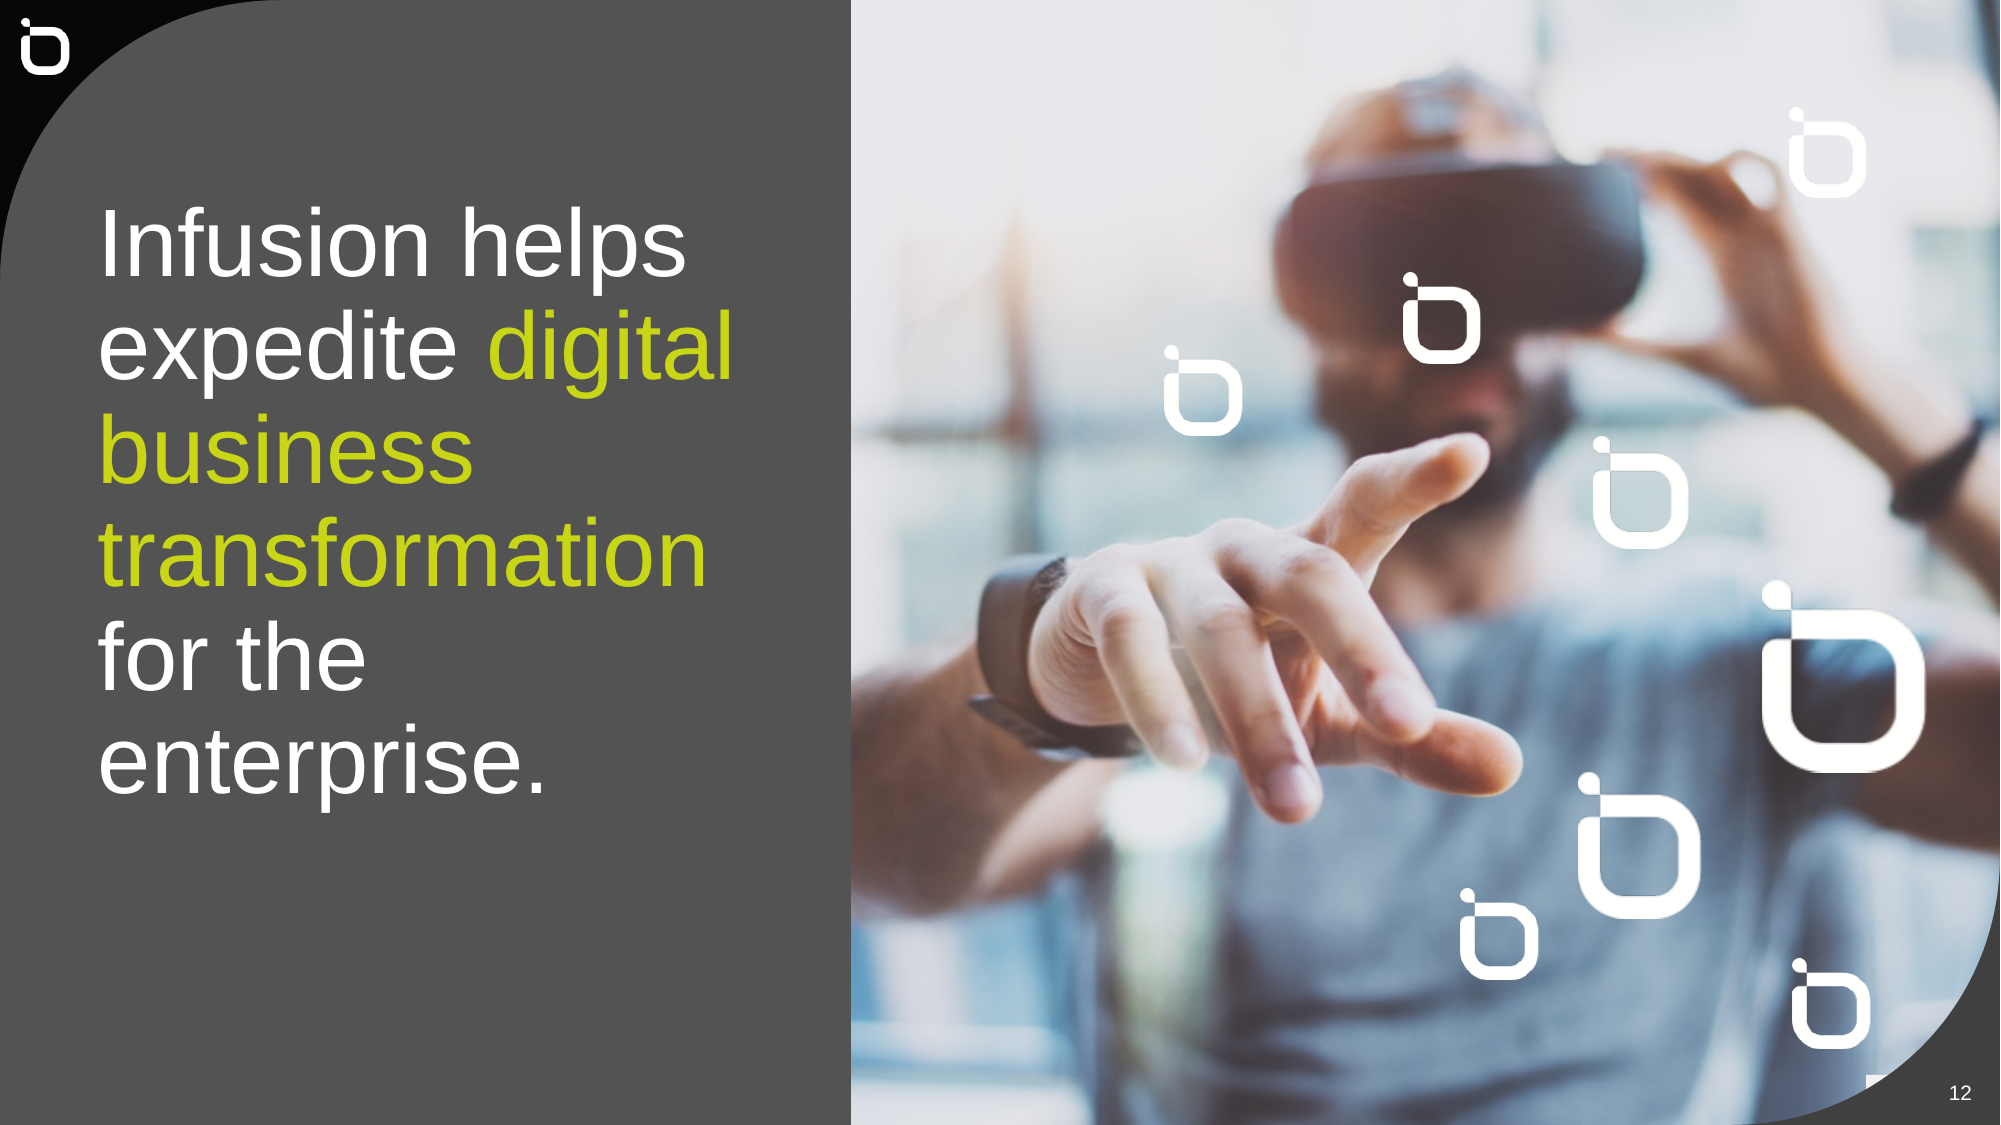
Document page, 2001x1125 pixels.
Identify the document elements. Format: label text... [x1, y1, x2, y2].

title Infusion helps expedite digital business transformation for the enterprise. [97, 193, 802, 888]
picture [21, 17, 74, 75]
picture [851, 0, 2000, 1125]
